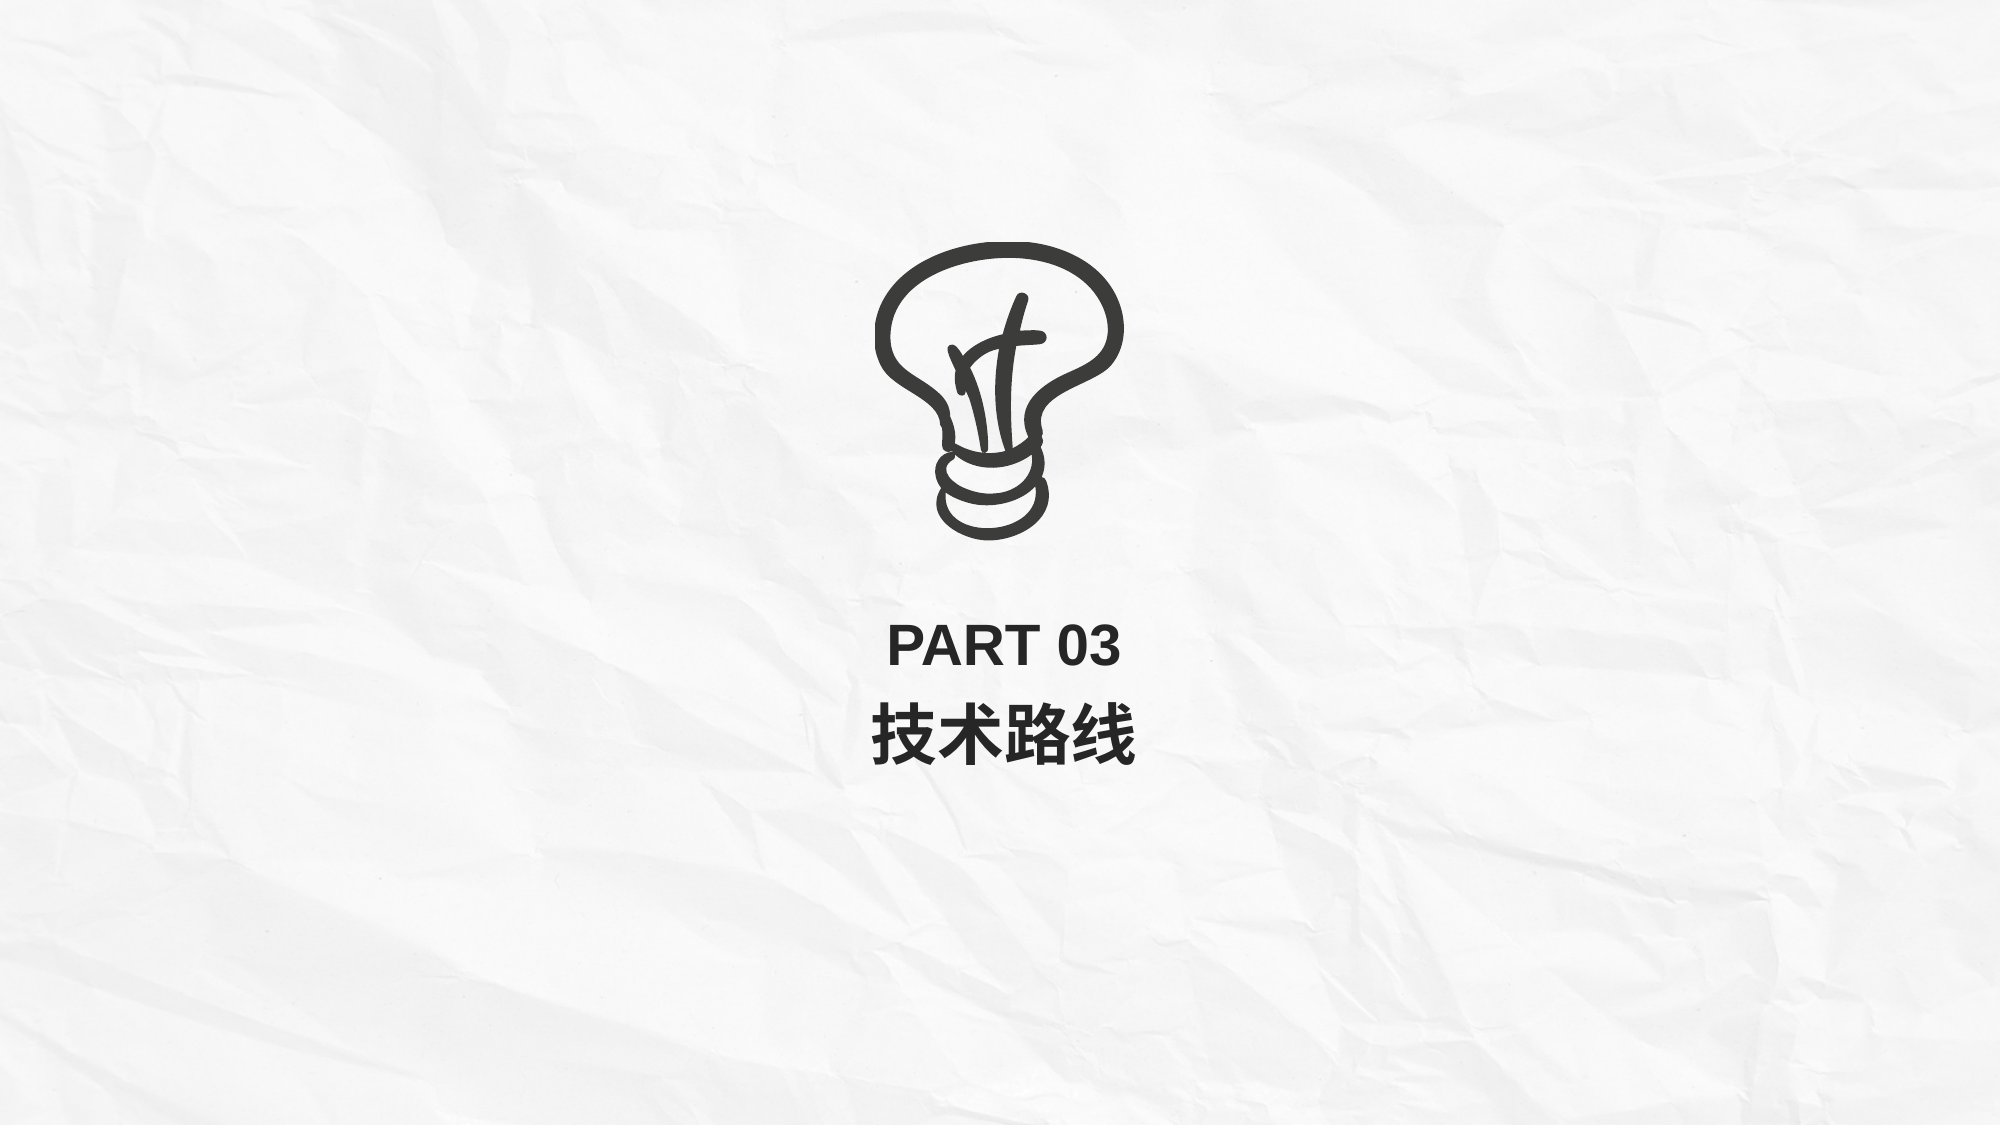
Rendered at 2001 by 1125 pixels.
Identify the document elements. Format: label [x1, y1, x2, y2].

text_box [374, 585, 1634, 849]
picture [874, 241, 1125, 541]
